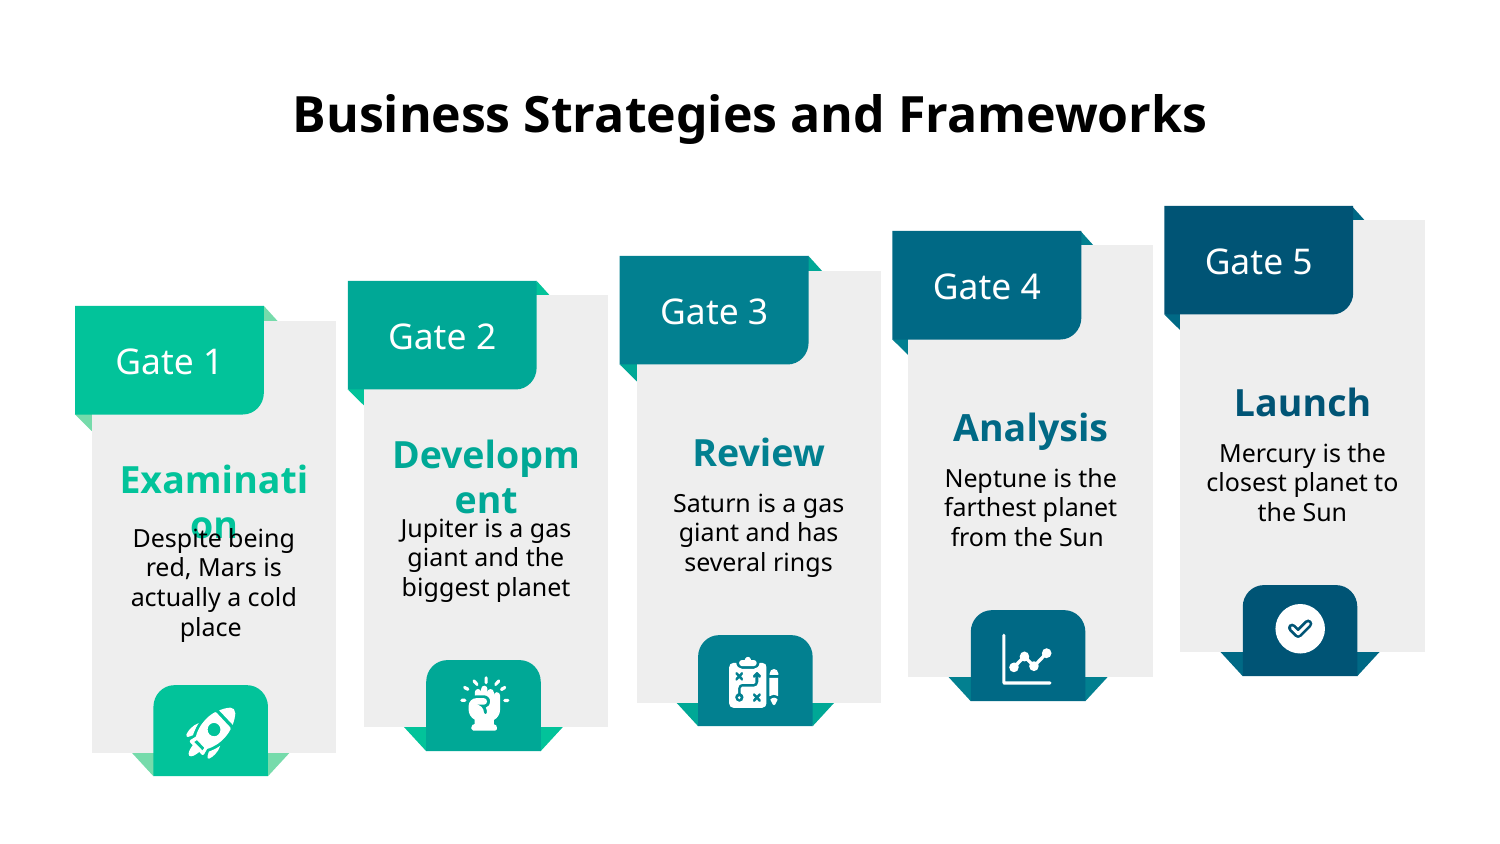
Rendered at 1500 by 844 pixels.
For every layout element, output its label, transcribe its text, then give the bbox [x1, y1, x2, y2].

title Business Strategies and Frameworks [75, 67, 1425, 162]
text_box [1164, 205, 1426, 677]
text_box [347, 280, 609, 752]
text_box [619, 255, 882, 727]
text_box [74, 305, 337, 777]
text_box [892, 230, 1154, 702]
